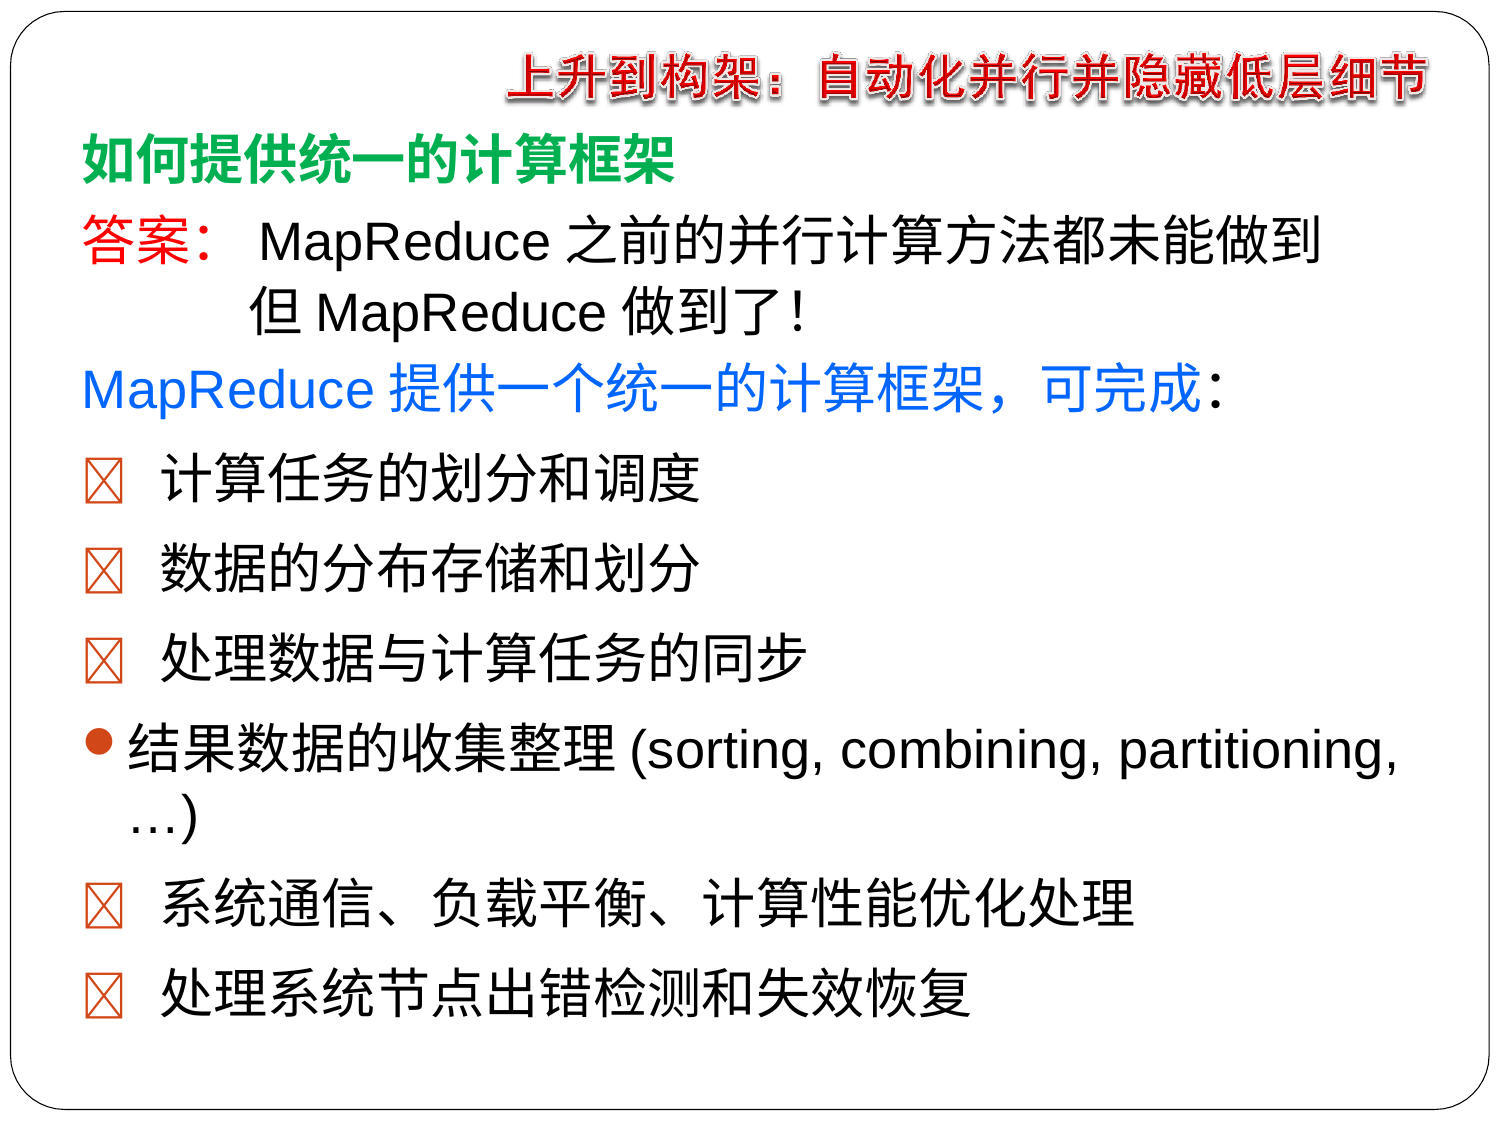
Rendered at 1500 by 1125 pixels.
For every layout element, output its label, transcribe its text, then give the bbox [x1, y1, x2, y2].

text_box 如何提供统一的计算框架 答案：MapReduce之前的并行计算方法都未能做到 但MapReduce做到了！ MapReduce提供一个统一的计算框架，可完成：  计算任务的划分和调度  数据的分布存储和划分  处理数据与计算任务的同步 结果数据的收集整理(sorting, combining, partitioning,…)  系统通信、负载平衡、计算性能优化处理  处理系统节点出错检测和失效恢复 [79, 125, 1458, 1025]
text_box [468, 24, 1492, 143]
